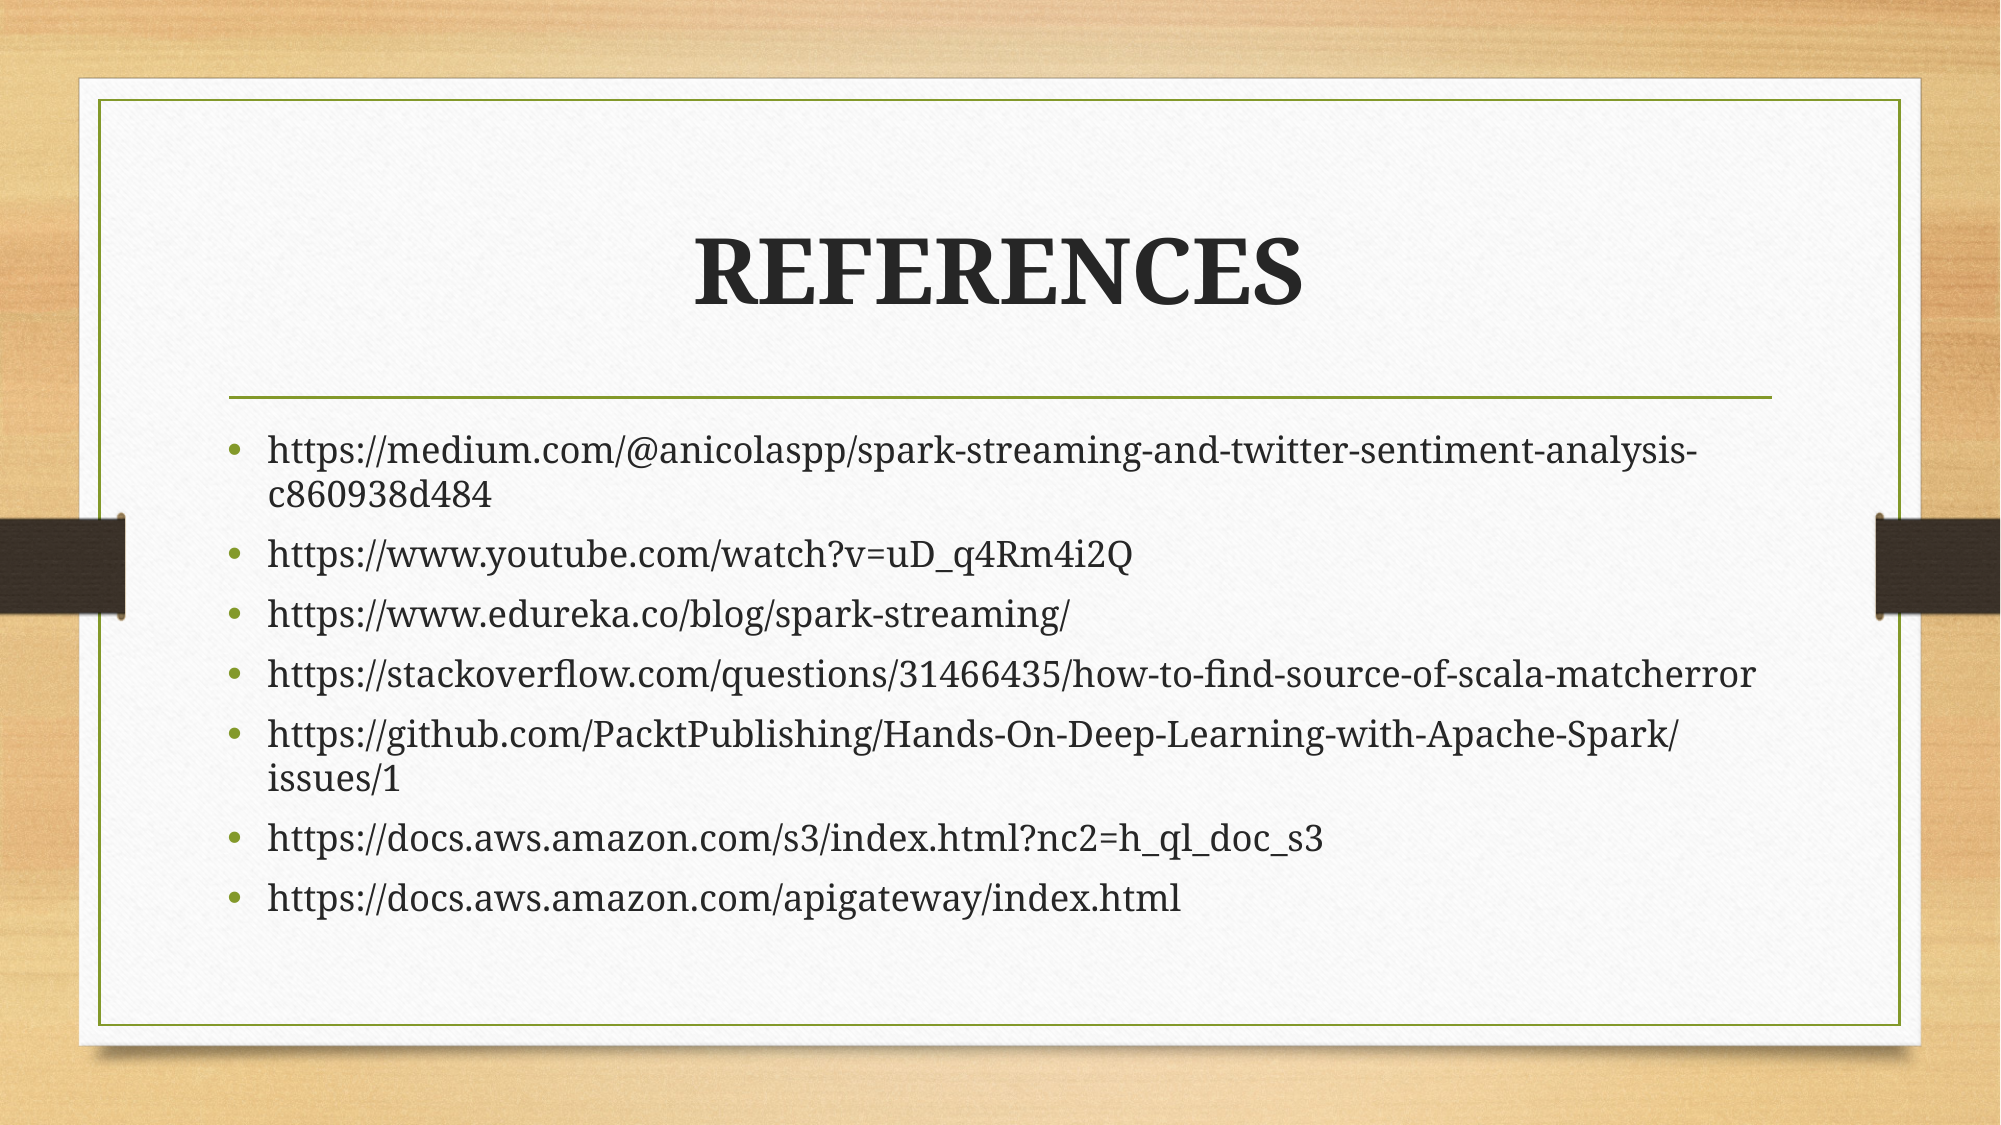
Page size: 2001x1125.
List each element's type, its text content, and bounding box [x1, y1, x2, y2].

title REFERENCES [212, 161, 1788, 375]
list https://medium.com/@anicolaspp/spark-streaming-and-twitter-sentiment-analysis-c860938d484 https://www.youtube.com/watch?v=uD_q4Rm4i2Q https://www.edureka.co/blog/spark-streaming/ https://stackoverflow.com/questions/31466435/how-to-find-source-of-scala-matcherror https://github.com/PacktPublishing/Hands-On-Deep-Learning-with-Apache-Spark/issues/1 https://docs.aws.amazon.com/s3/index.html?nc2=h_ql_doc_s3 https://docs.aws.amazon.com/apigateway/index.html [212, 419, 1788, 964]
picture [0, 0, 2001, 1125]
